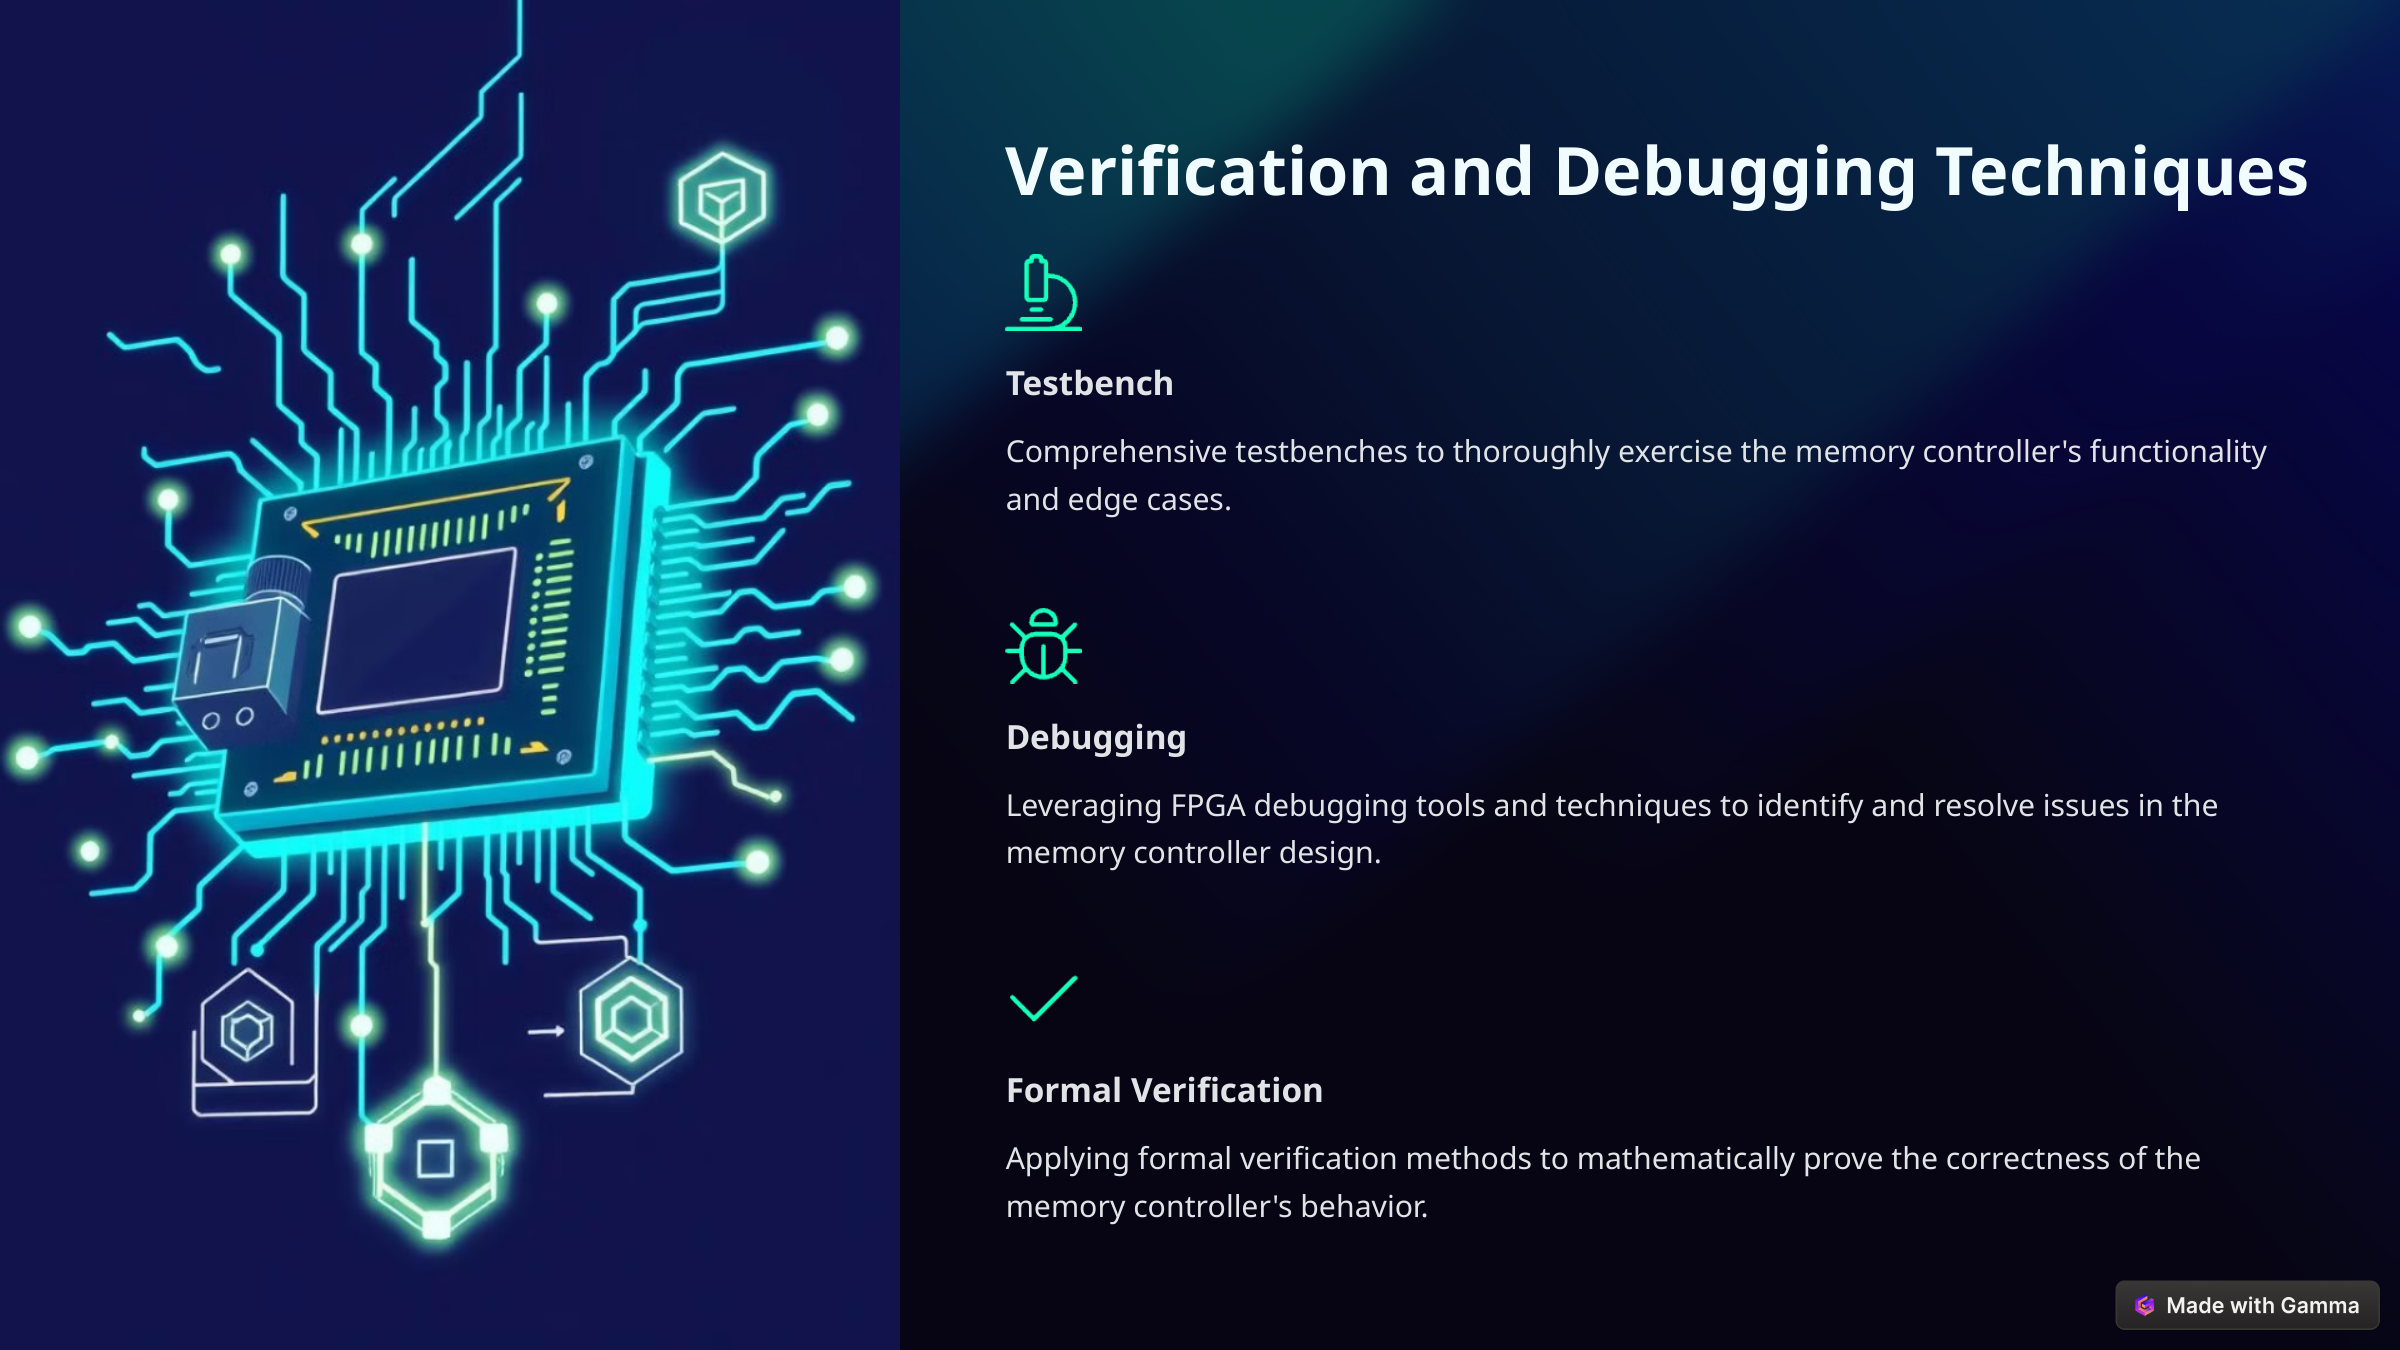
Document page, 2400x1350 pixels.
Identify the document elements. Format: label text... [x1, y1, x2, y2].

text_box Applying formal verification methods to mathematically prove the correctness of the memory controller's behavior. [1005, 1127, 2295, 1225]
text_box Comprehensive testbenches to thoroughly exercise the memory controller's functionality and edge cases. [1005, 420, 2295, 518]
text_box Verification and Debugging Techniques [1005, 125, 2241, 210]
picture [2106, 1271, 2389, 1339]
picture [1005, 254, 1082, 331]
picture [0, 0, 900, 1350]
text_box Testbench [1005, 360, 1342, 403]
picture [1005, 608, 1082, 684]
text_box Leveraging FPGA debugging tools and techniques to identify and resolve issues in the memory controller design. [1005, 774, 2295, 872]
text_box Debugging [1005, 714, 1342, 757]
picture [1005, 961, 1082, 1038]
text_box Formal Verification [1005, 1067, 1342, 1110]
